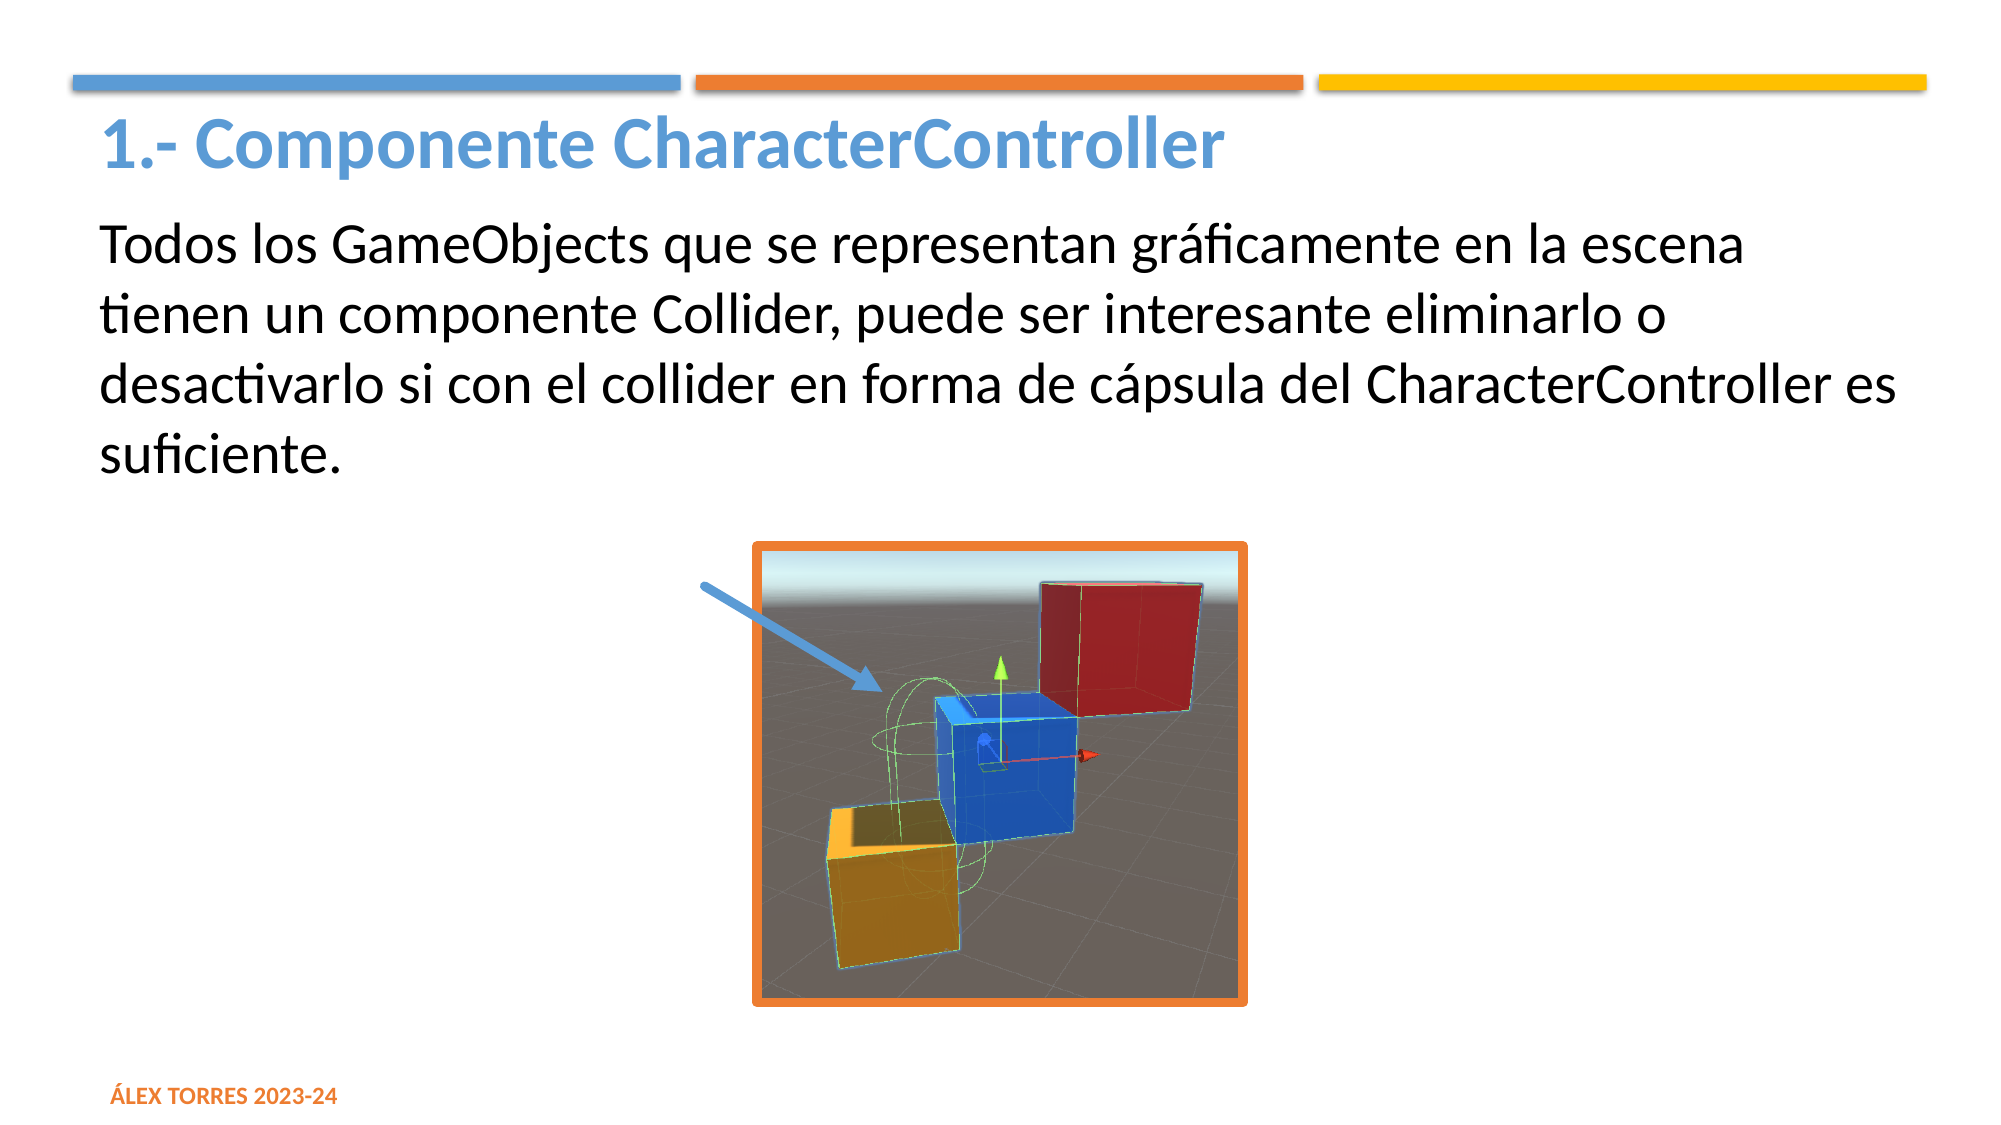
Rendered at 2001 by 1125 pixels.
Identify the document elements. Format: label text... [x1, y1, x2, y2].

picture [761, 550, 1239, 999]
text_box 1.- Componente CharacterController [85, 78, 1915, 188]
text_box Todos los GameObjects que se representan gráficamente en la escena tienen un componente Collider, puede ser interesante eliminarlo o desactivarlo si con el collider en forma de cápsula del CharacterController es suficiente. [85, 190, 1915, 1074]
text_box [704, 585, 883, 693]
